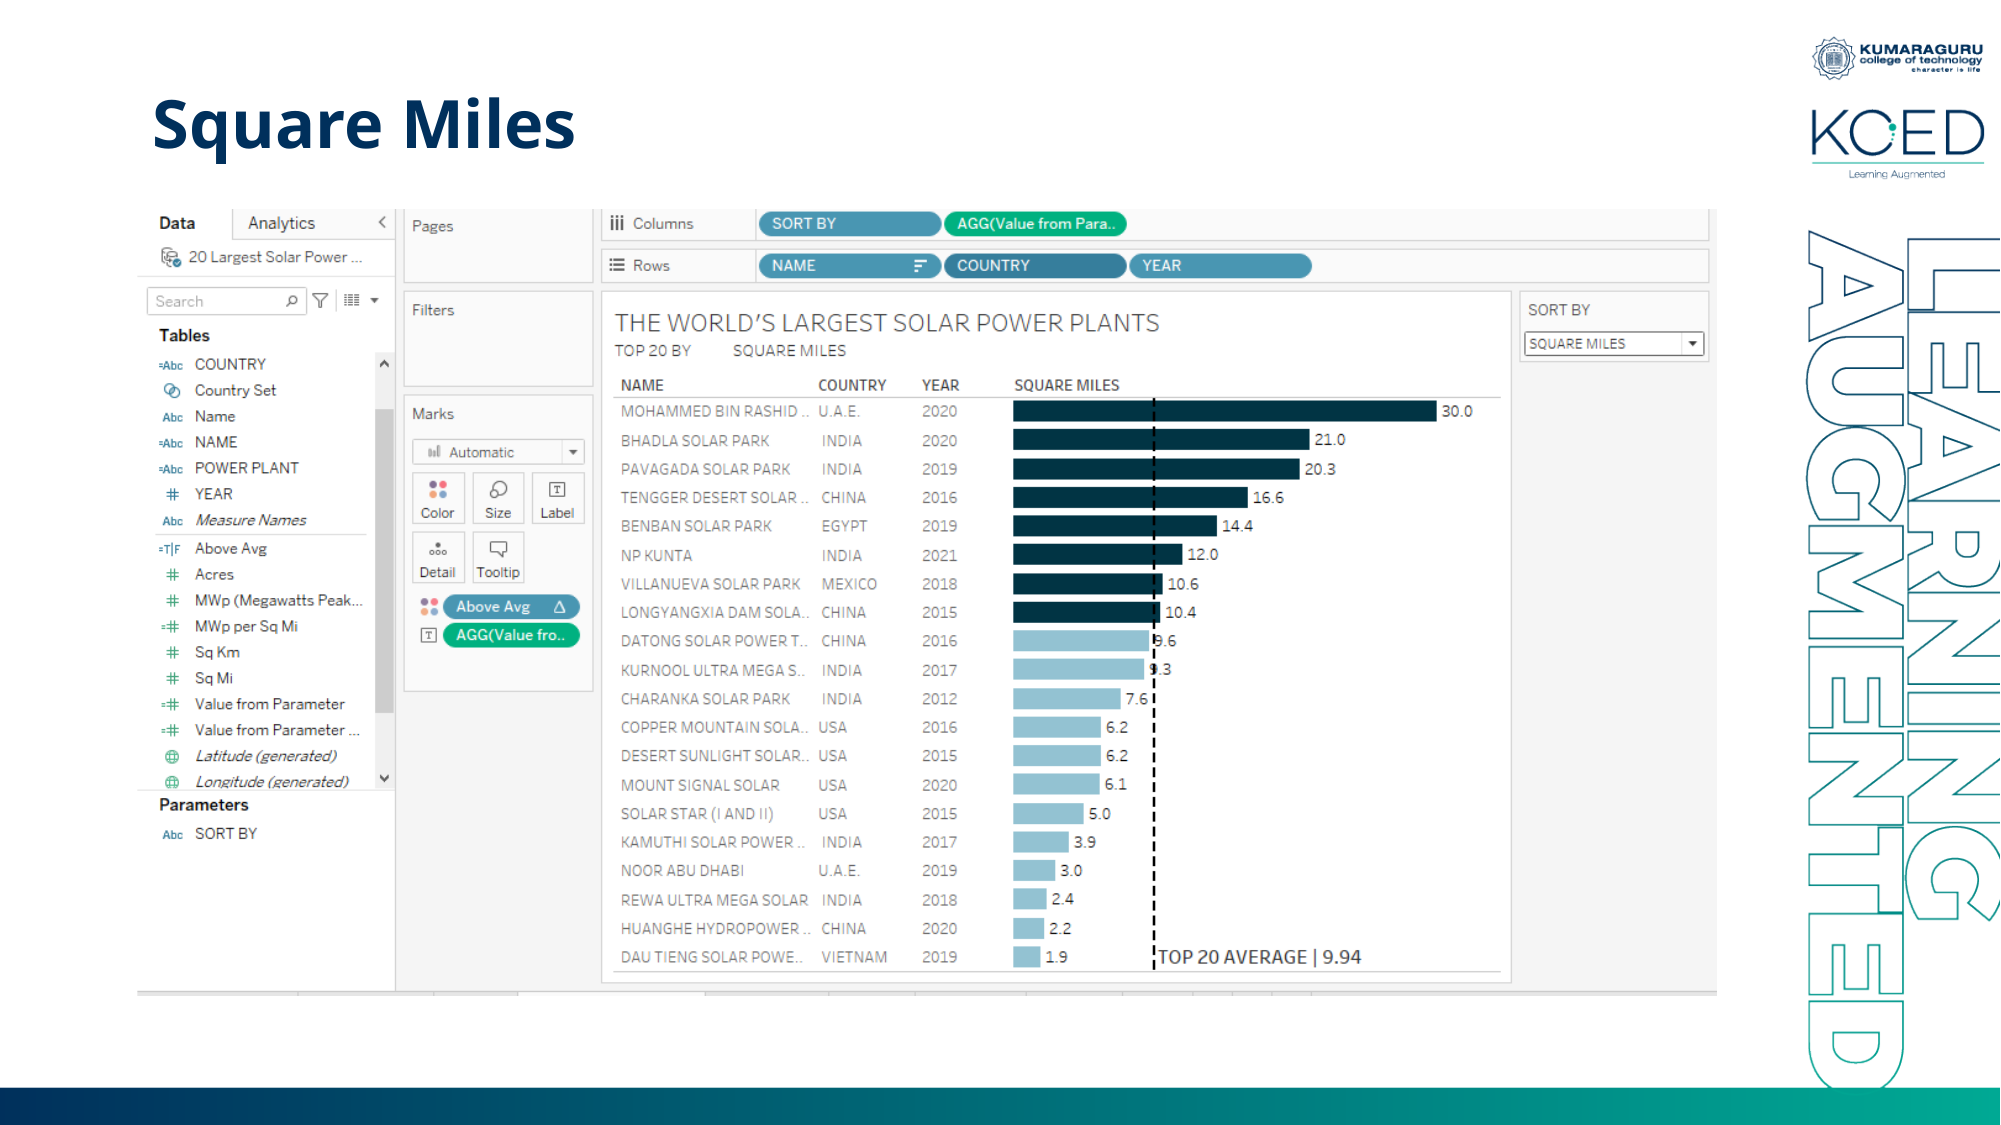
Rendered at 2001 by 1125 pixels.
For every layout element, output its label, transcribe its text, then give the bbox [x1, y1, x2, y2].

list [137, 209, 1717, 995]
title Square Miles [137, 65, 1574, 188]
picture [0, 0, 2000, 1125]
